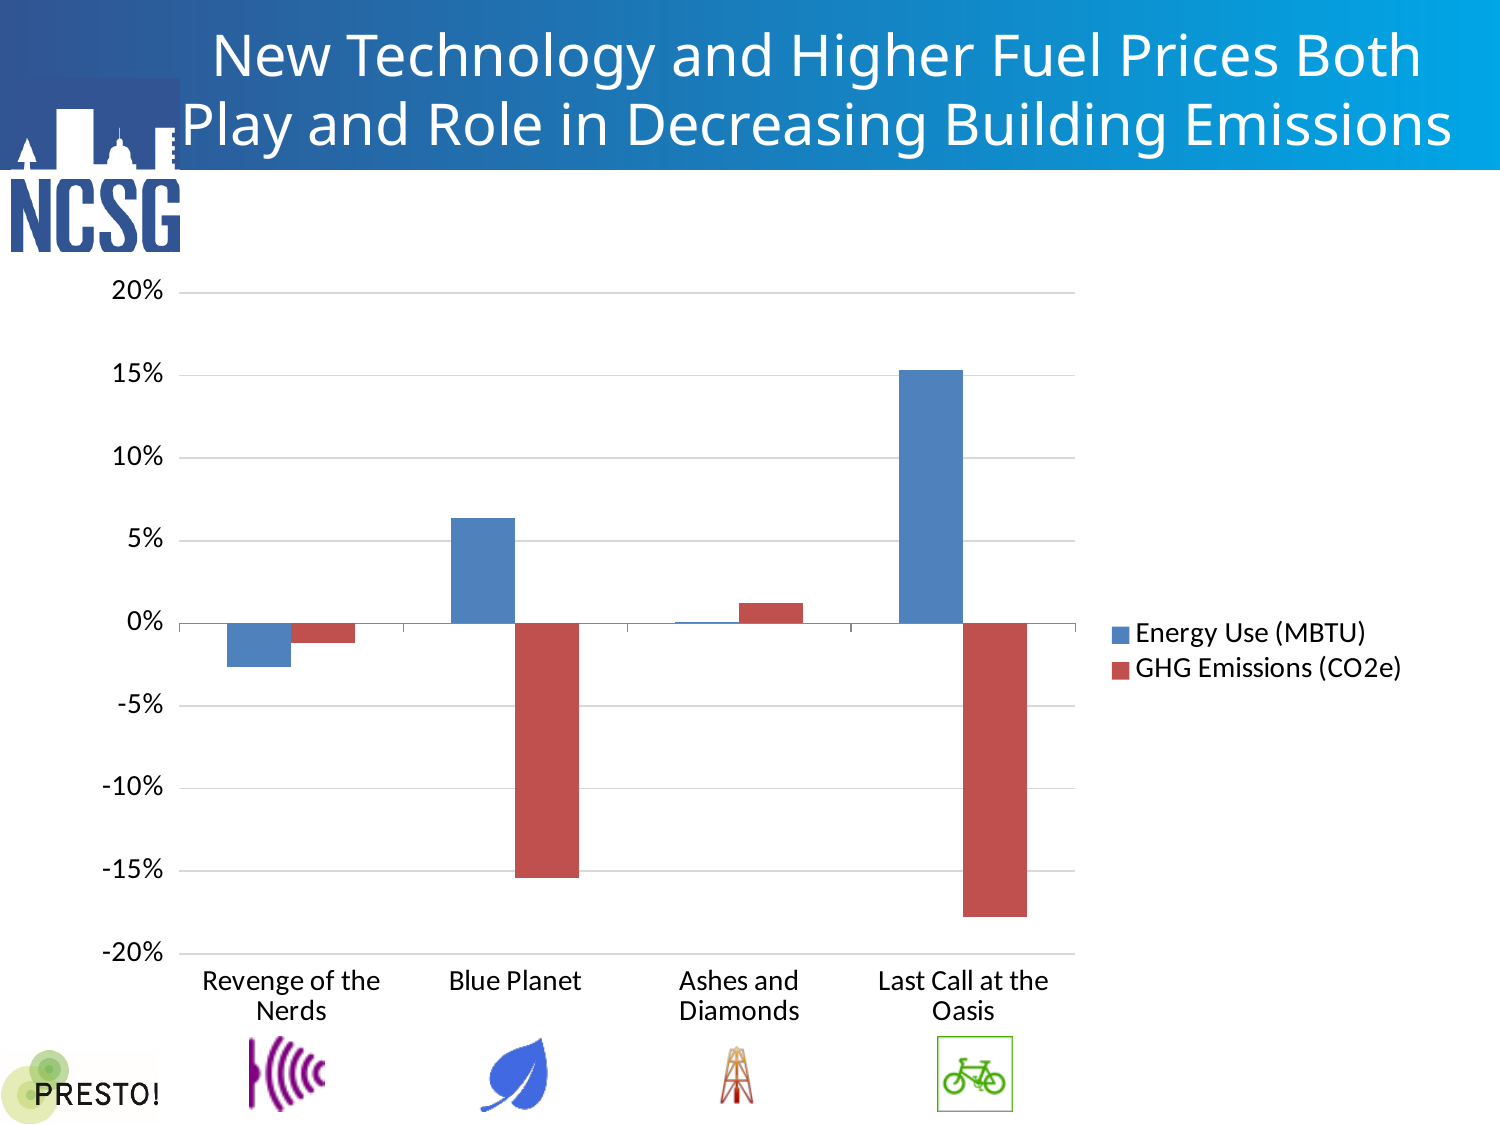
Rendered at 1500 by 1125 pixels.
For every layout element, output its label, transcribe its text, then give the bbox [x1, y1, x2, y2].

picture [249, 1035, 326, 1112]
chart [74, 262, 1426, 1044]
picture [11, 78, 180, 252]
picture [1, 1050, 159, 1124]
picture [474, 1035, 551, 1112]
picture [699, 1037, 776, 1113]
picture [937, 1035, 1013, 1112]
text_box New Technology and Higher Fuel Prices Both Play and Role in Decreasing Building Emissions [142, 0, 1493, 175]
